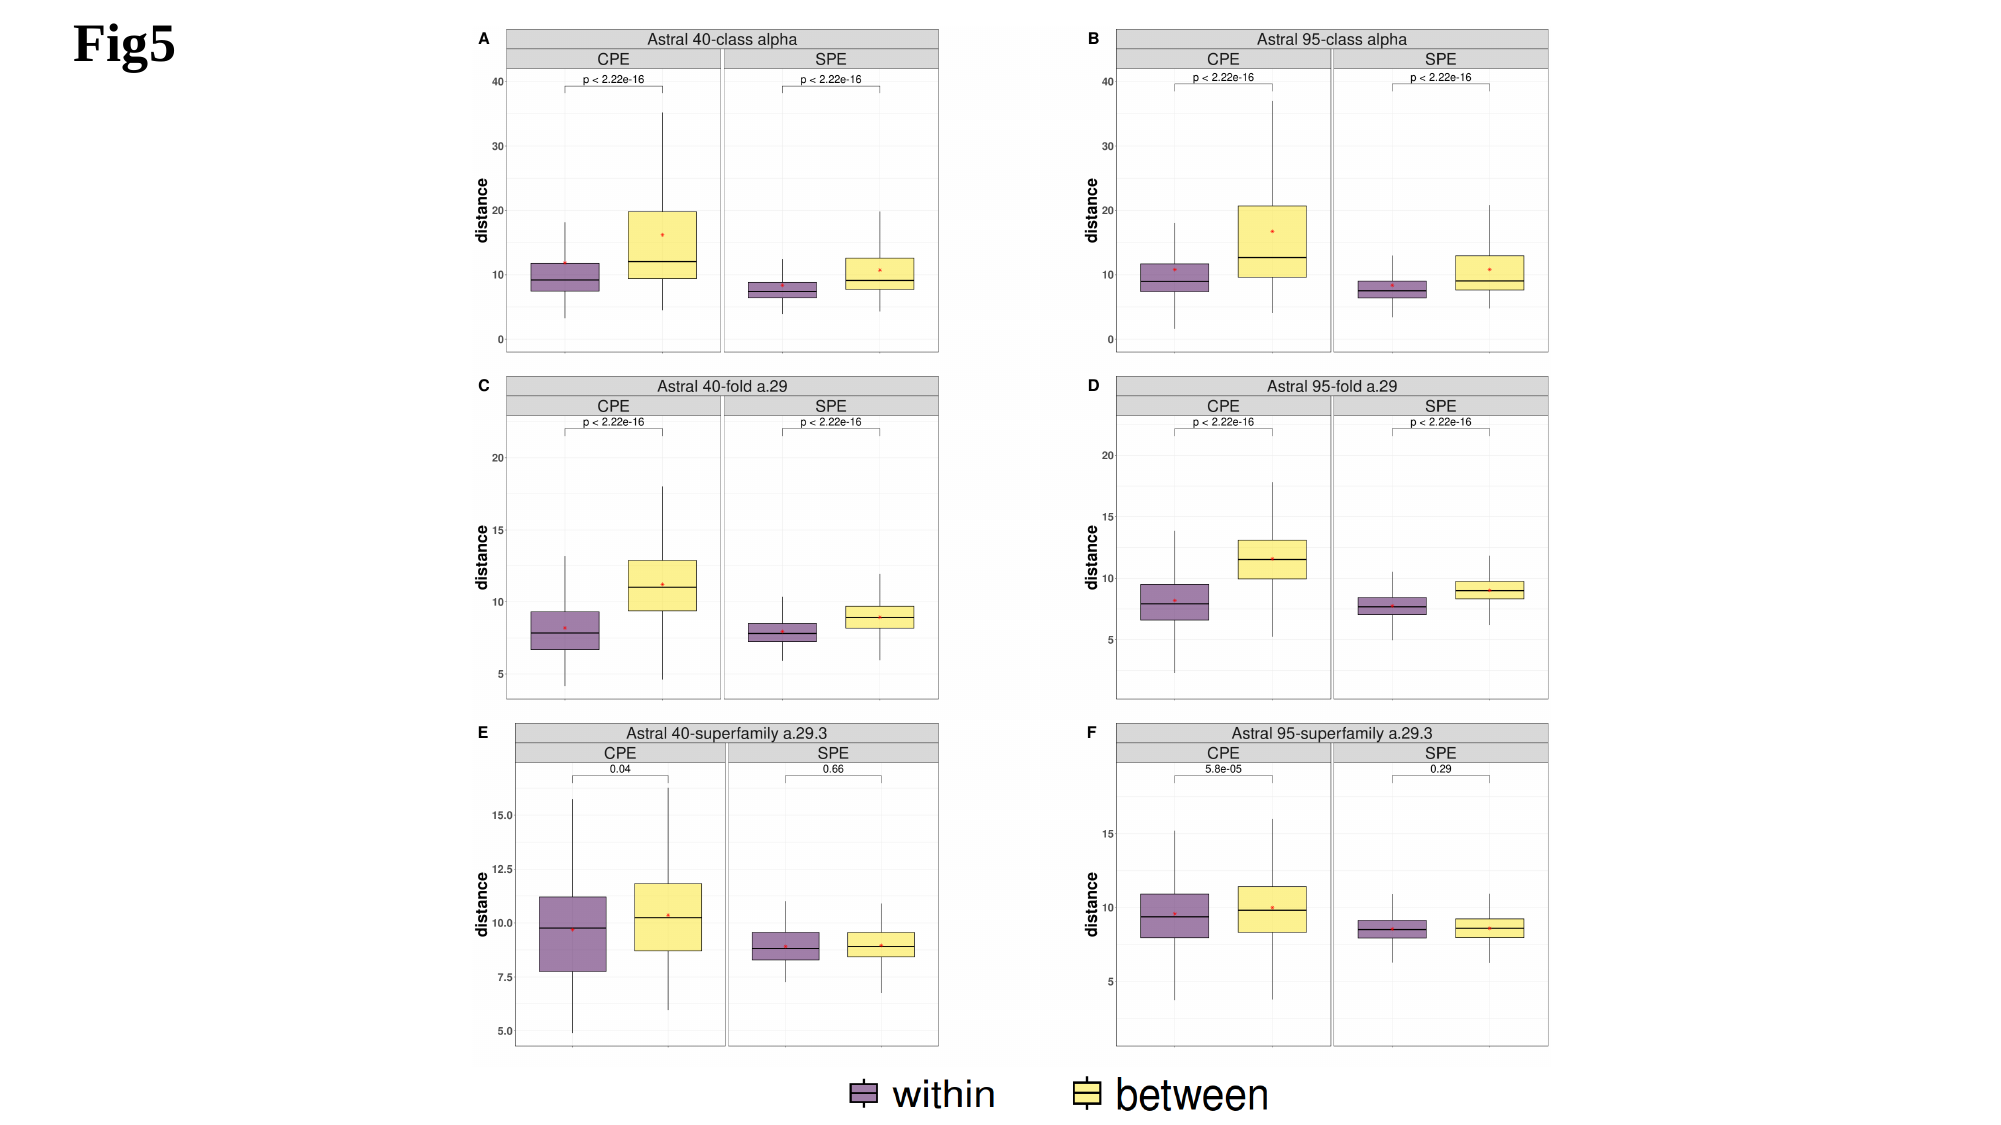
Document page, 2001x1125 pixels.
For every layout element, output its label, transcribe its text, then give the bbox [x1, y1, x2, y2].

picture [472, 26, 1551, 1125]
text_box Fig5 [58, 0, 364, 74]
